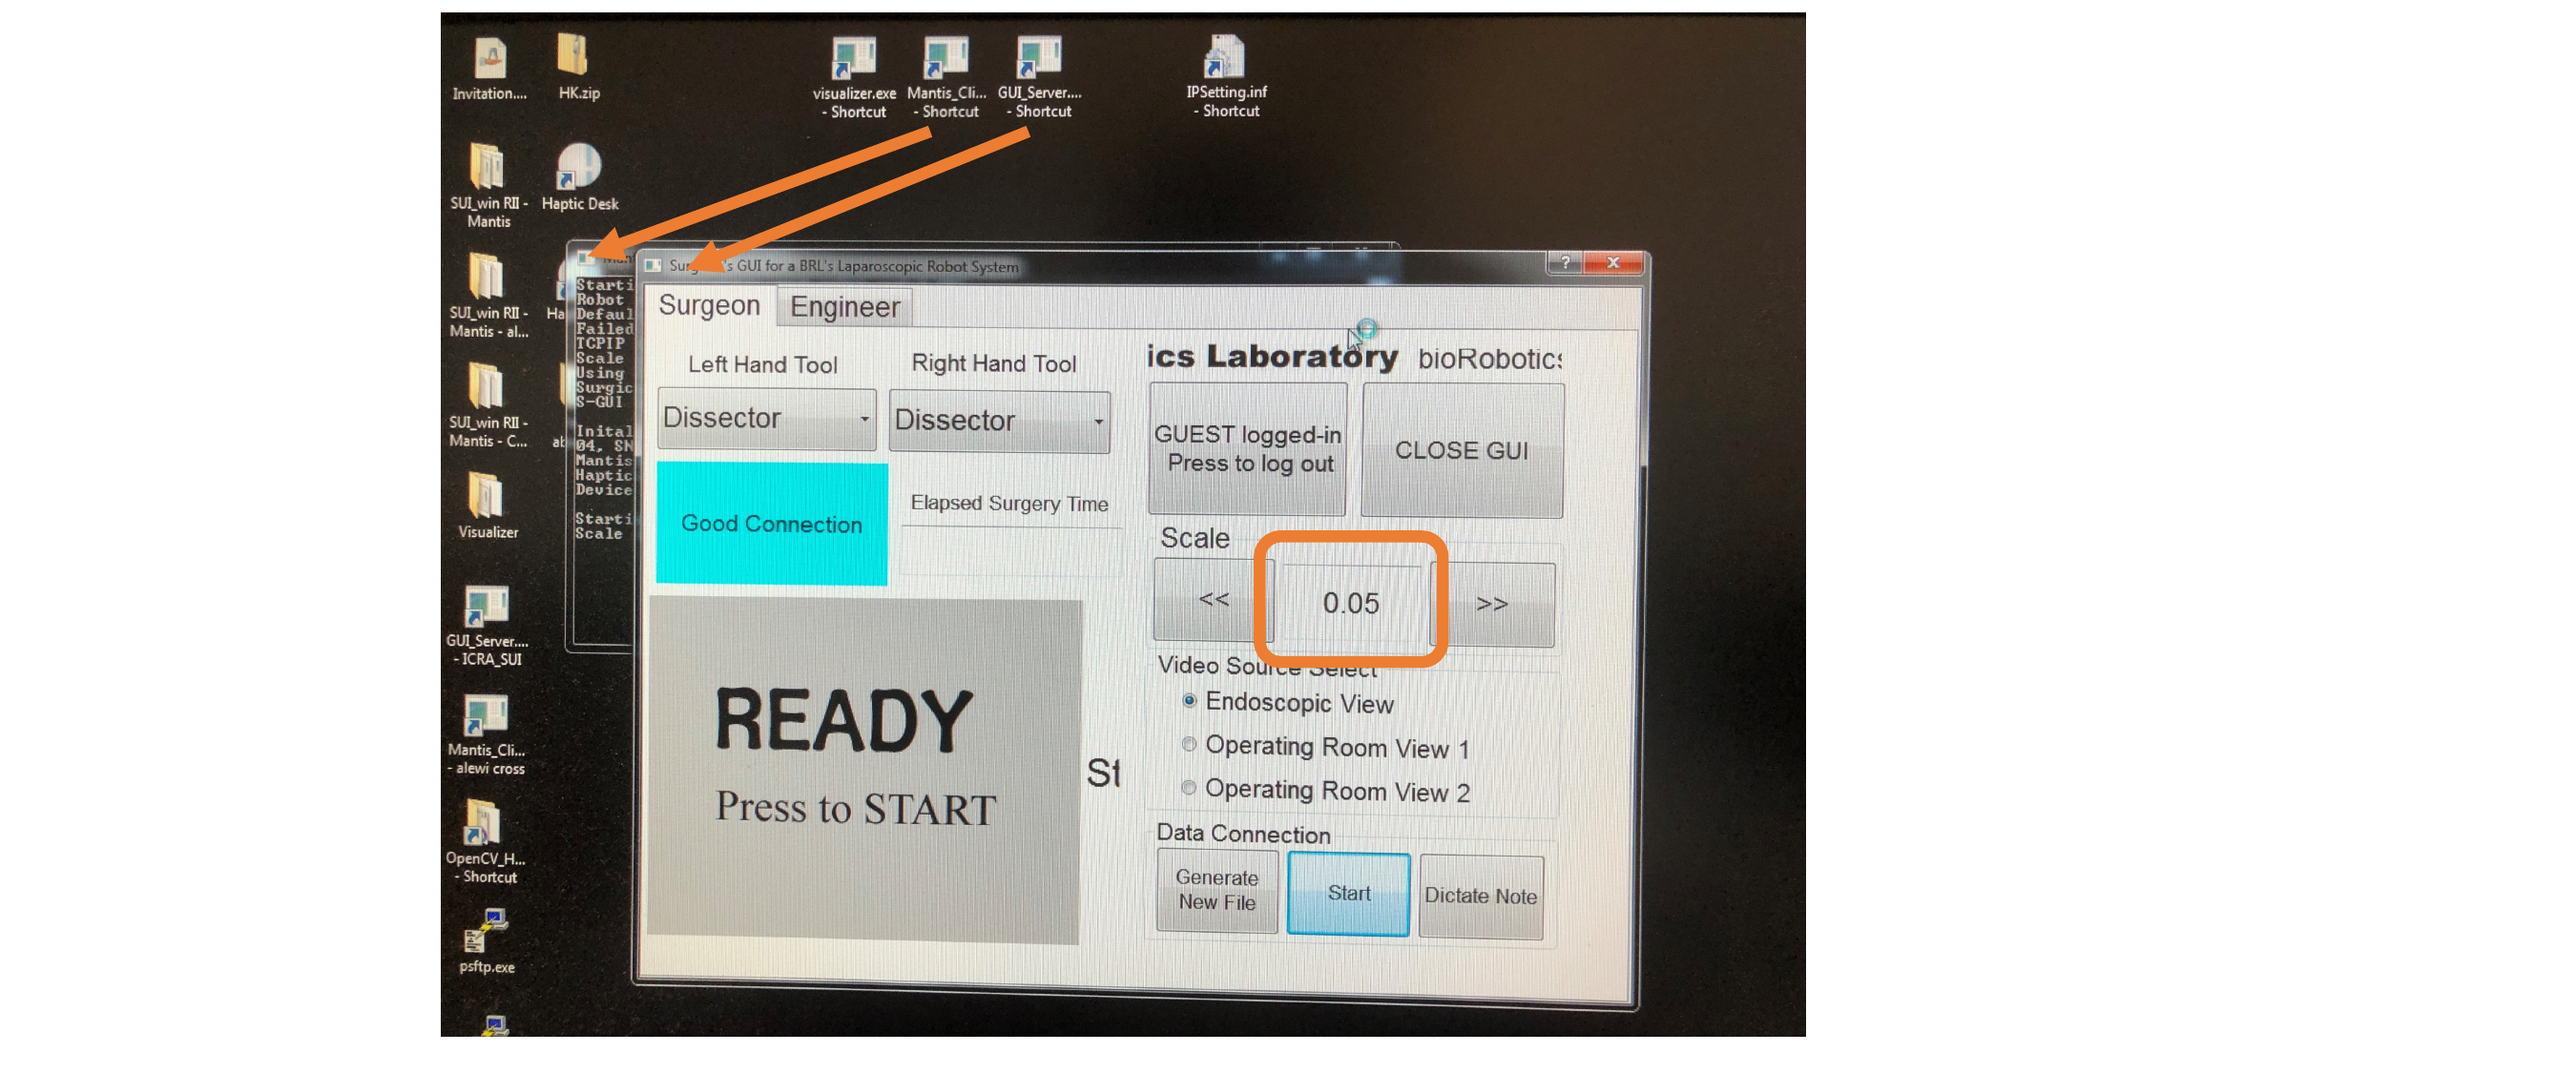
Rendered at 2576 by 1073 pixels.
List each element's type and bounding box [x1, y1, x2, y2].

text_box [685, 131, 1028, 270]
picture [441, 12, 1806, 1037]
text_box [587, 131, 685, 257]
